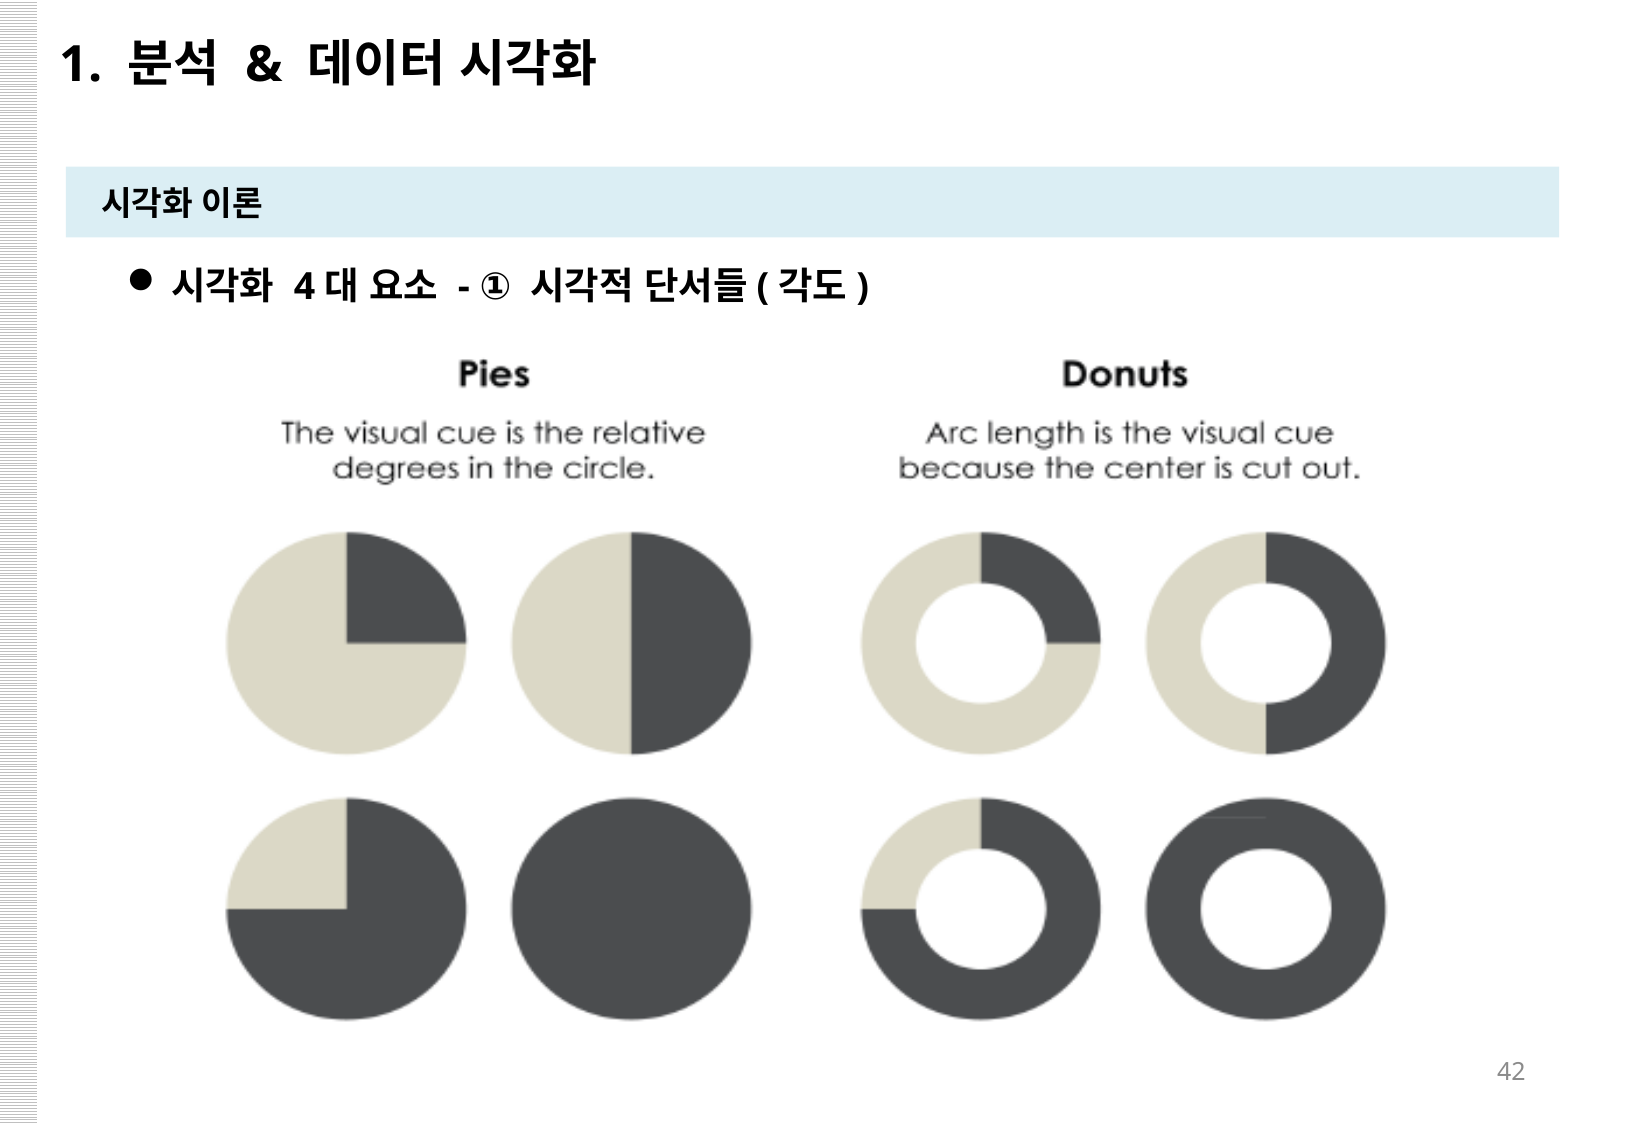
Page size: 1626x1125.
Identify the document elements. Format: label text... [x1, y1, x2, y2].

text_box 1. 분석 & 데이터 시각화 [44, 23, 1508, 114]
text_box 시각화 이론 [65, 166, 1560, 238]
text_box 시각화 4대 요소 - ① 시각적 단서들(각도) [112, 246, 885, 315]
picture [202, 327, 1438, 1054]
